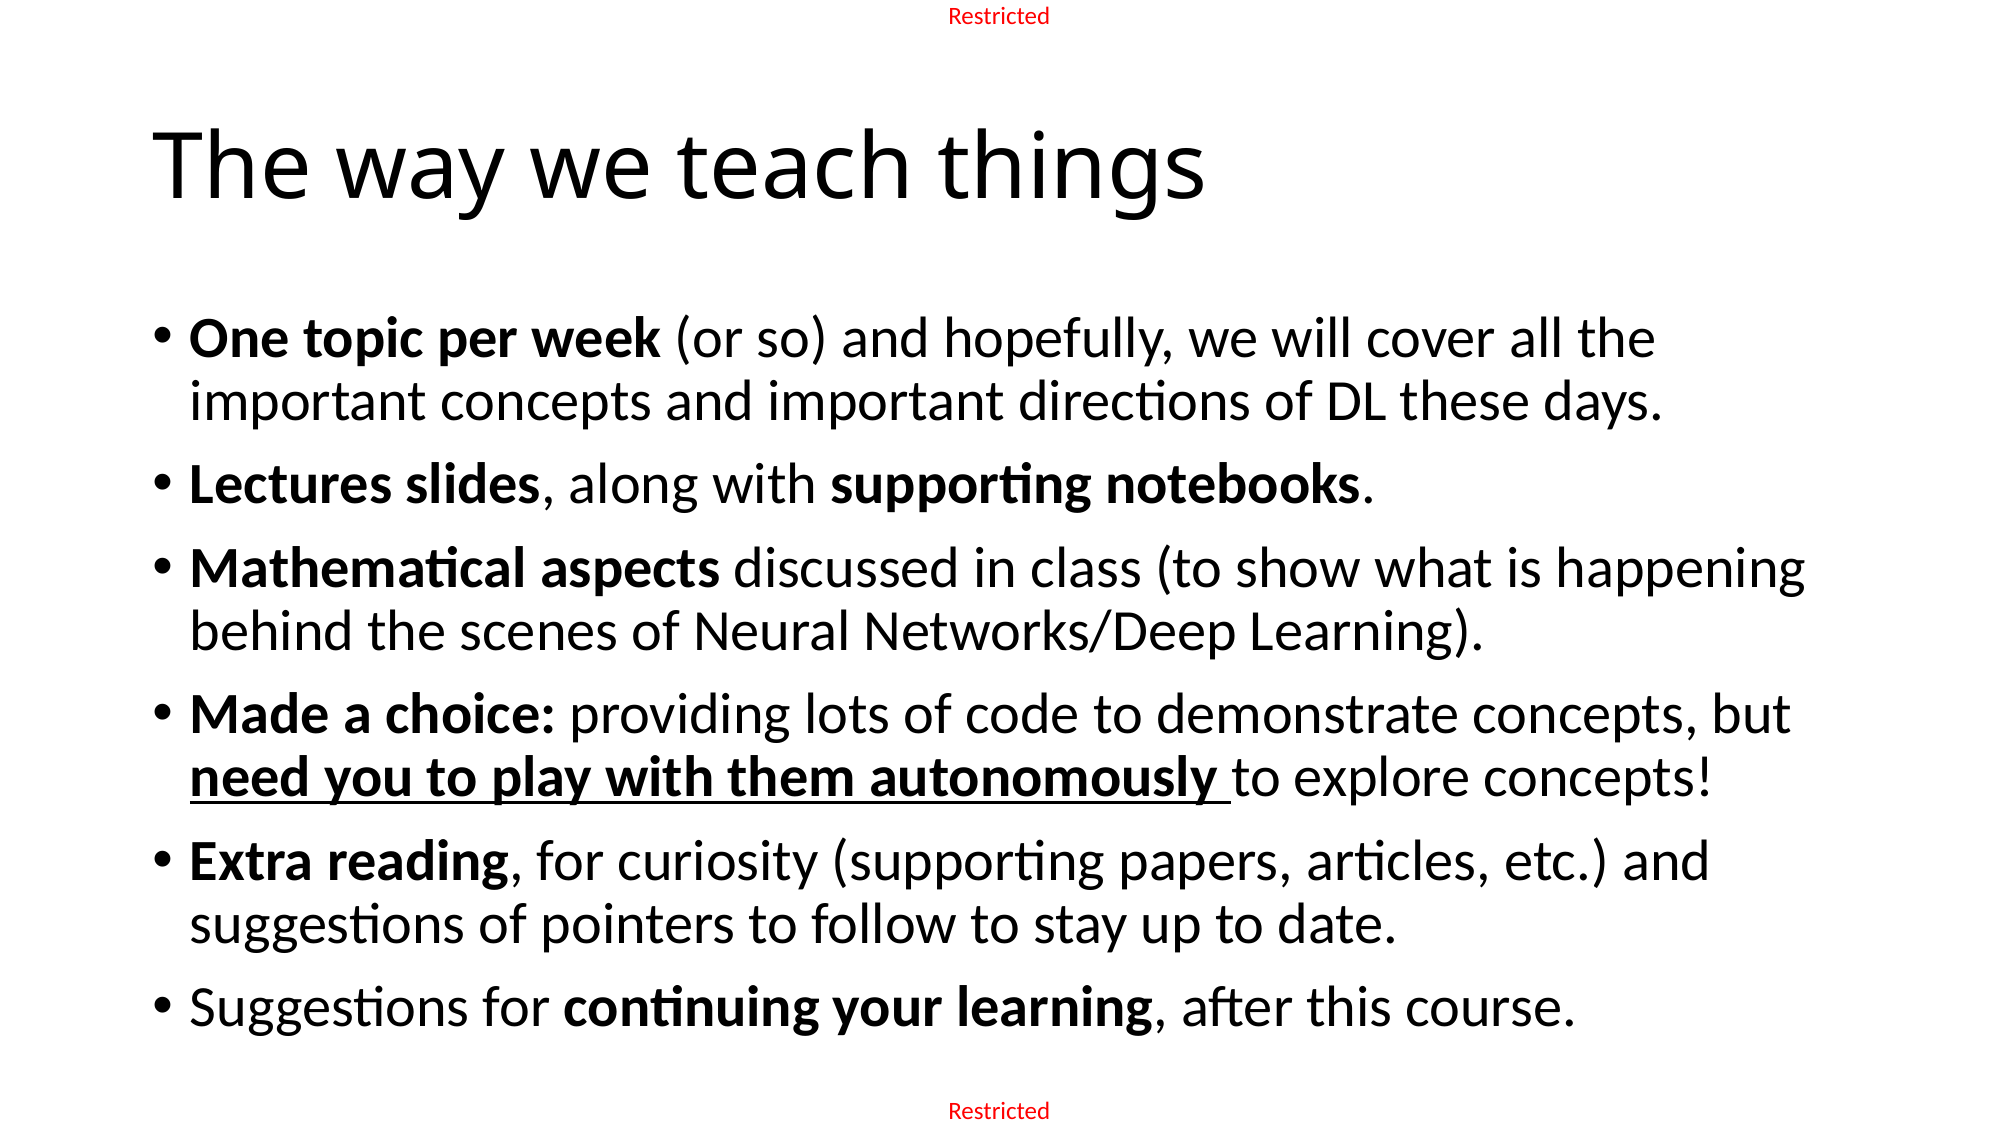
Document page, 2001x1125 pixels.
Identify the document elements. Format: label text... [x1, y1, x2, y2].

list One topic per week (or so) and hopefully, we will cover all the important concepts and important directions of DL these days. Lectures slides, along with supporting notebooks. Mathematical aspects discussed in class (to show what is happening behind the scenes of Neural Networks/Deep Learning). Made a choice: providing lots of code to demonstrate concepts, but need you to play with them autonomously to explore concepts! Extra reading, for curiosity (supporting papers, articles, etc.) and suggestions of pointers to follow to stay up to date. Suggestions for continuing your learning, after this course. [137, 299, 1863, 1125]
title The way we teach things [137, 59, 1863, 278]
